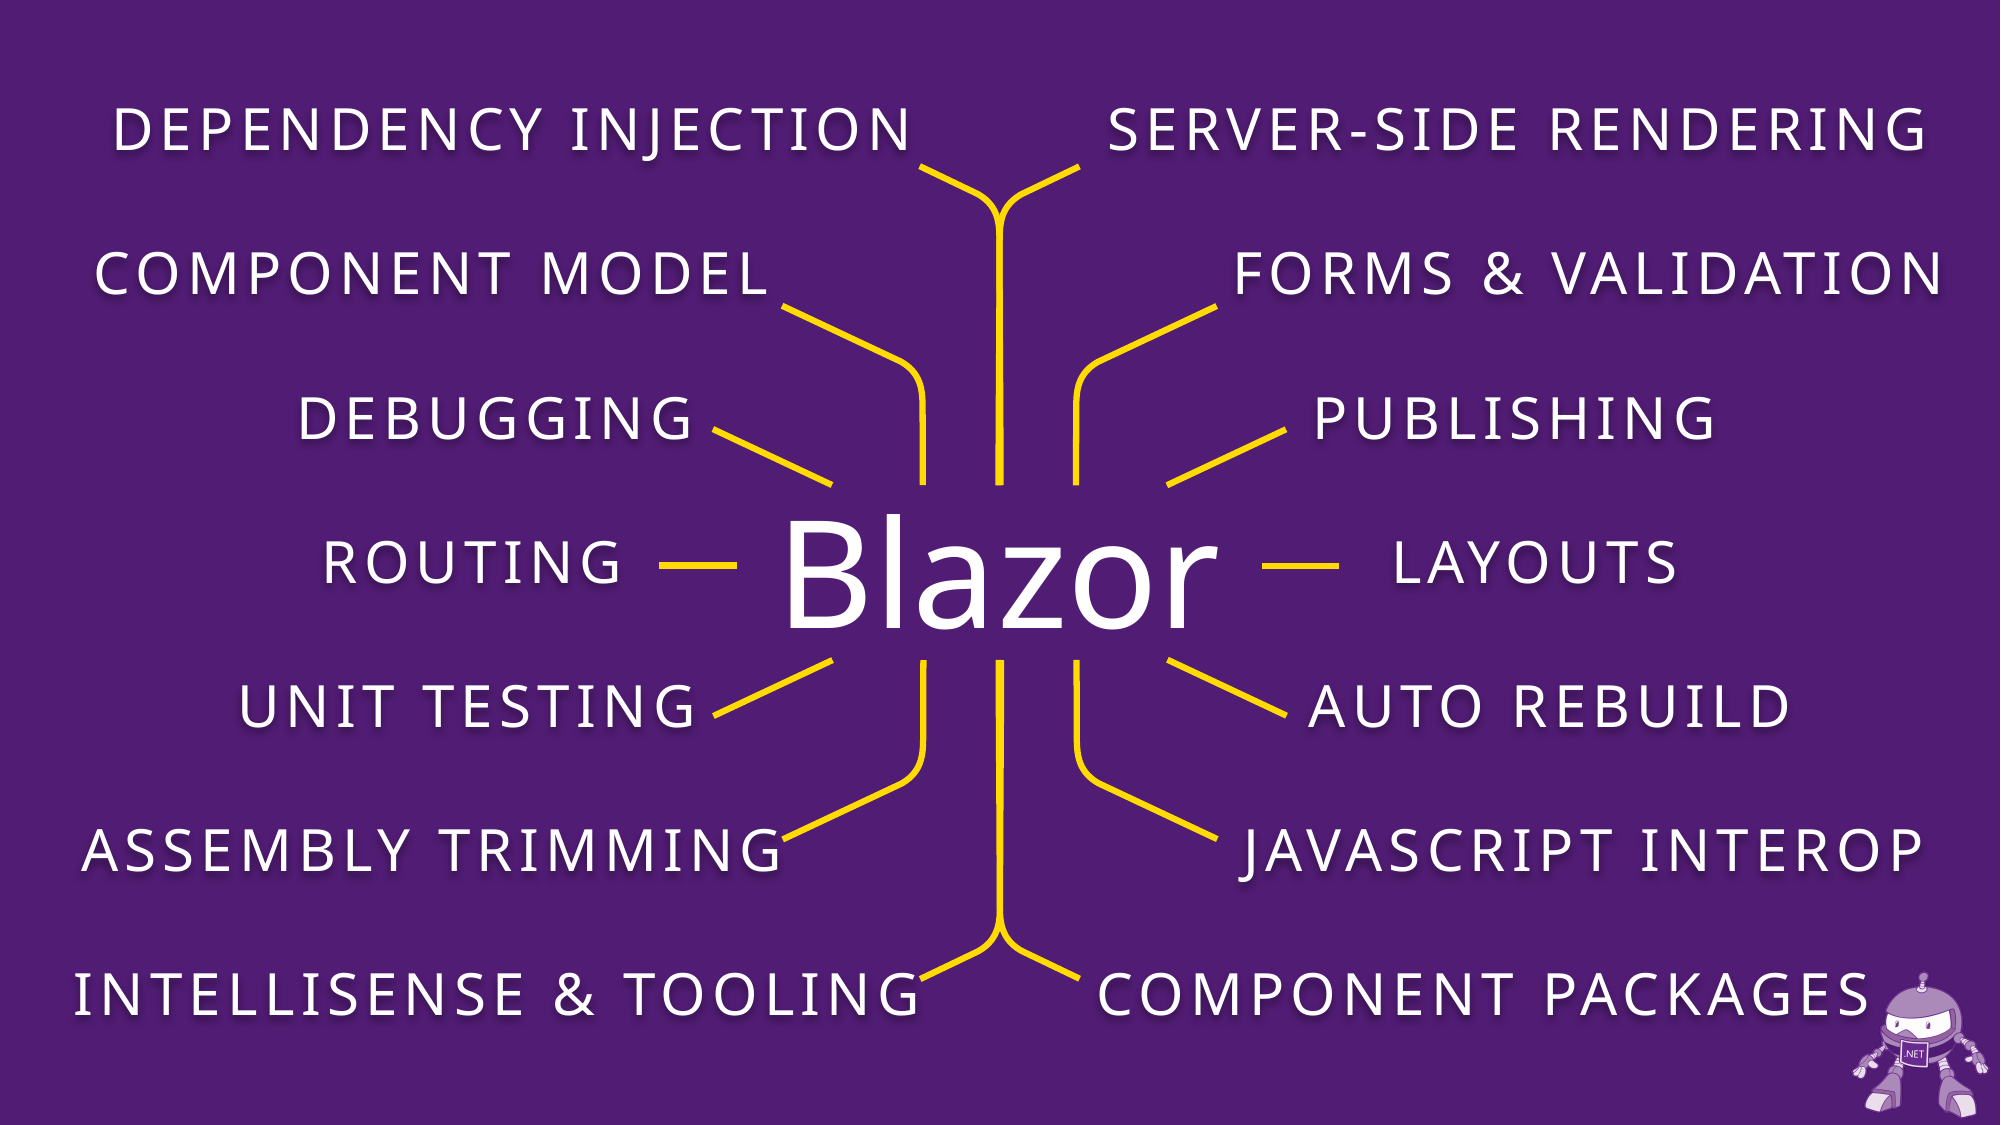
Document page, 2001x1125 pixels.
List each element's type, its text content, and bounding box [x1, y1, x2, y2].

text_box SERVER-SIDE RENDERING [1092, 85, 1944, 170]
text_box [997, 667, 1080, 980]
text_box [919, 676, 1000, 980]
text_box [1195, 428, 1287, 471]
text_box JAVASCRIPT INTEROP [1228, 805, 1939, 891]
text_box COMPONENT MODEL [78, 229, 784, 314]
text_box [1075, 667, 1218, 840]
text_box [919, 165, 1000, 471]
text_box PUBLISHING [1297, 373, 1731, 459]
text_box ASSEMBLY TRIMMING [66, 805, 798, 891]
text_box [782, 667, 925, 841]
text_box INTELLISENSE & TOOLING [59, 950, 936, 1035]
text_box [1075, 305, 1218, 471]
text_box DEBUGGING [281, 373, 708, 459]
text_box [713, 667, 820, 717]
text_box [1180, 667, 1287, 717]
text_box [997, 165, 1080, 471]
text_box DEPENDENCY INJECTION [96, 85, 928, 170]
text_box COMPONENT PACKAGES [1081, 950, 1886, 1035]
text_box [712, 428, 805, 471]
picture [1851, 971, 1990, 1119]
text_box LAYOUTS [1376, 517, 1692, 603]
text_box UNIT TESTING [222, 661, 711, 747]
text_box ROUTING [307, 517, 638, 603]
text_box Blazor [754, 471, 1243, 667]
text_box AUTO REBUILD [1294, 661, 1807, 747]
text_box FORMS & VALIDATION [1217, 229, 1960, 314]
text_box [781, 304, 924, 471]
